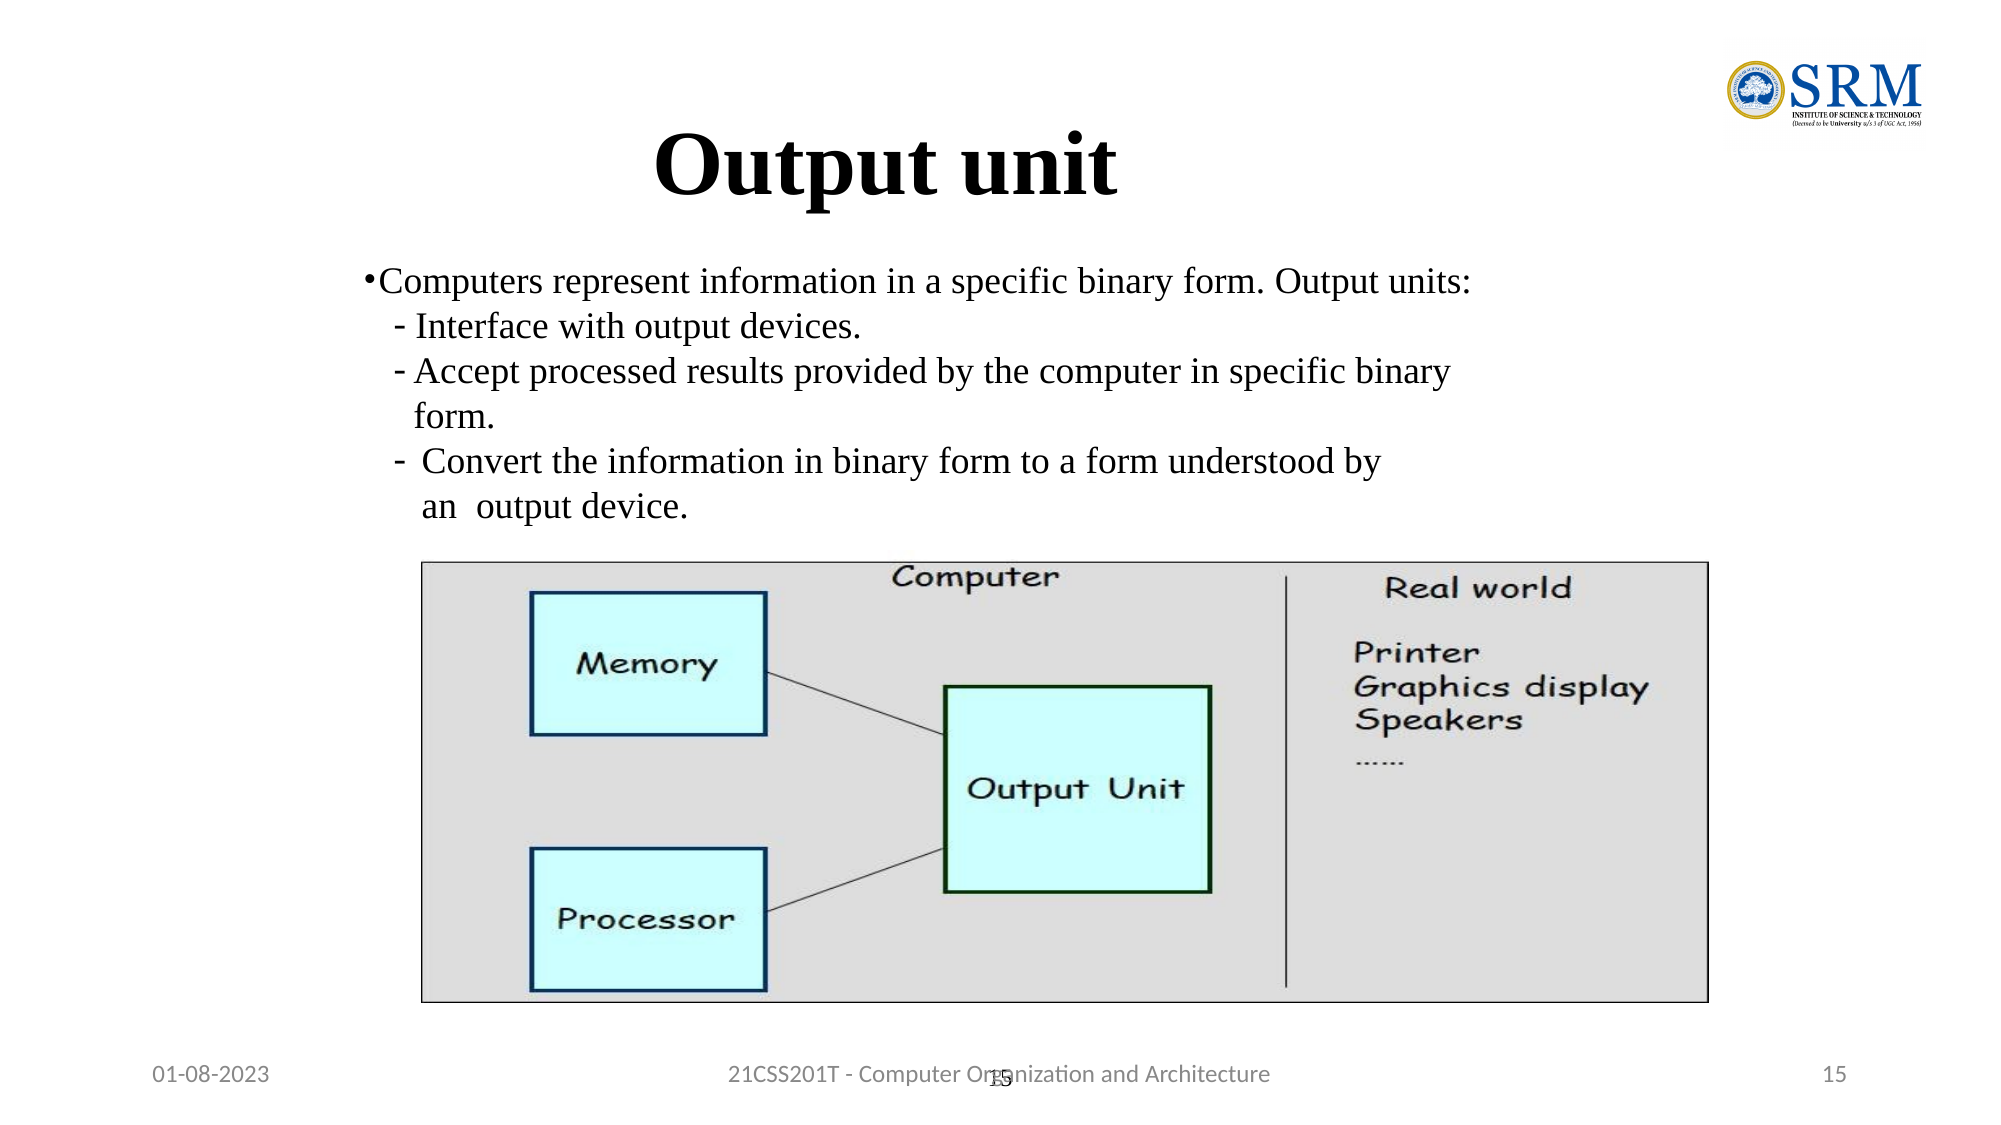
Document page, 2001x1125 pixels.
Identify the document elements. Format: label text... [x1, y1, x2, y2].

title Output unit [584, 62, 1186, 253]
text_box Computers represent information in a specific binary form. Output units: Interface with output devices. Accept processed results provided by the computer in specific binary form. Convert the information in binary form to a form understood by an output device. [363, 254, 1544, 527]
footer 21CSS201T - Computer Organization and Architecture [662, 1042, 1338, 1103]
picture [1723, 37, 1926, 151]
picture [420, 550, 1709, 1003]
slide_number ‹#› [1412, 1042, 1863, 1103]
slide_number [137, 1042, 588, 1103]
